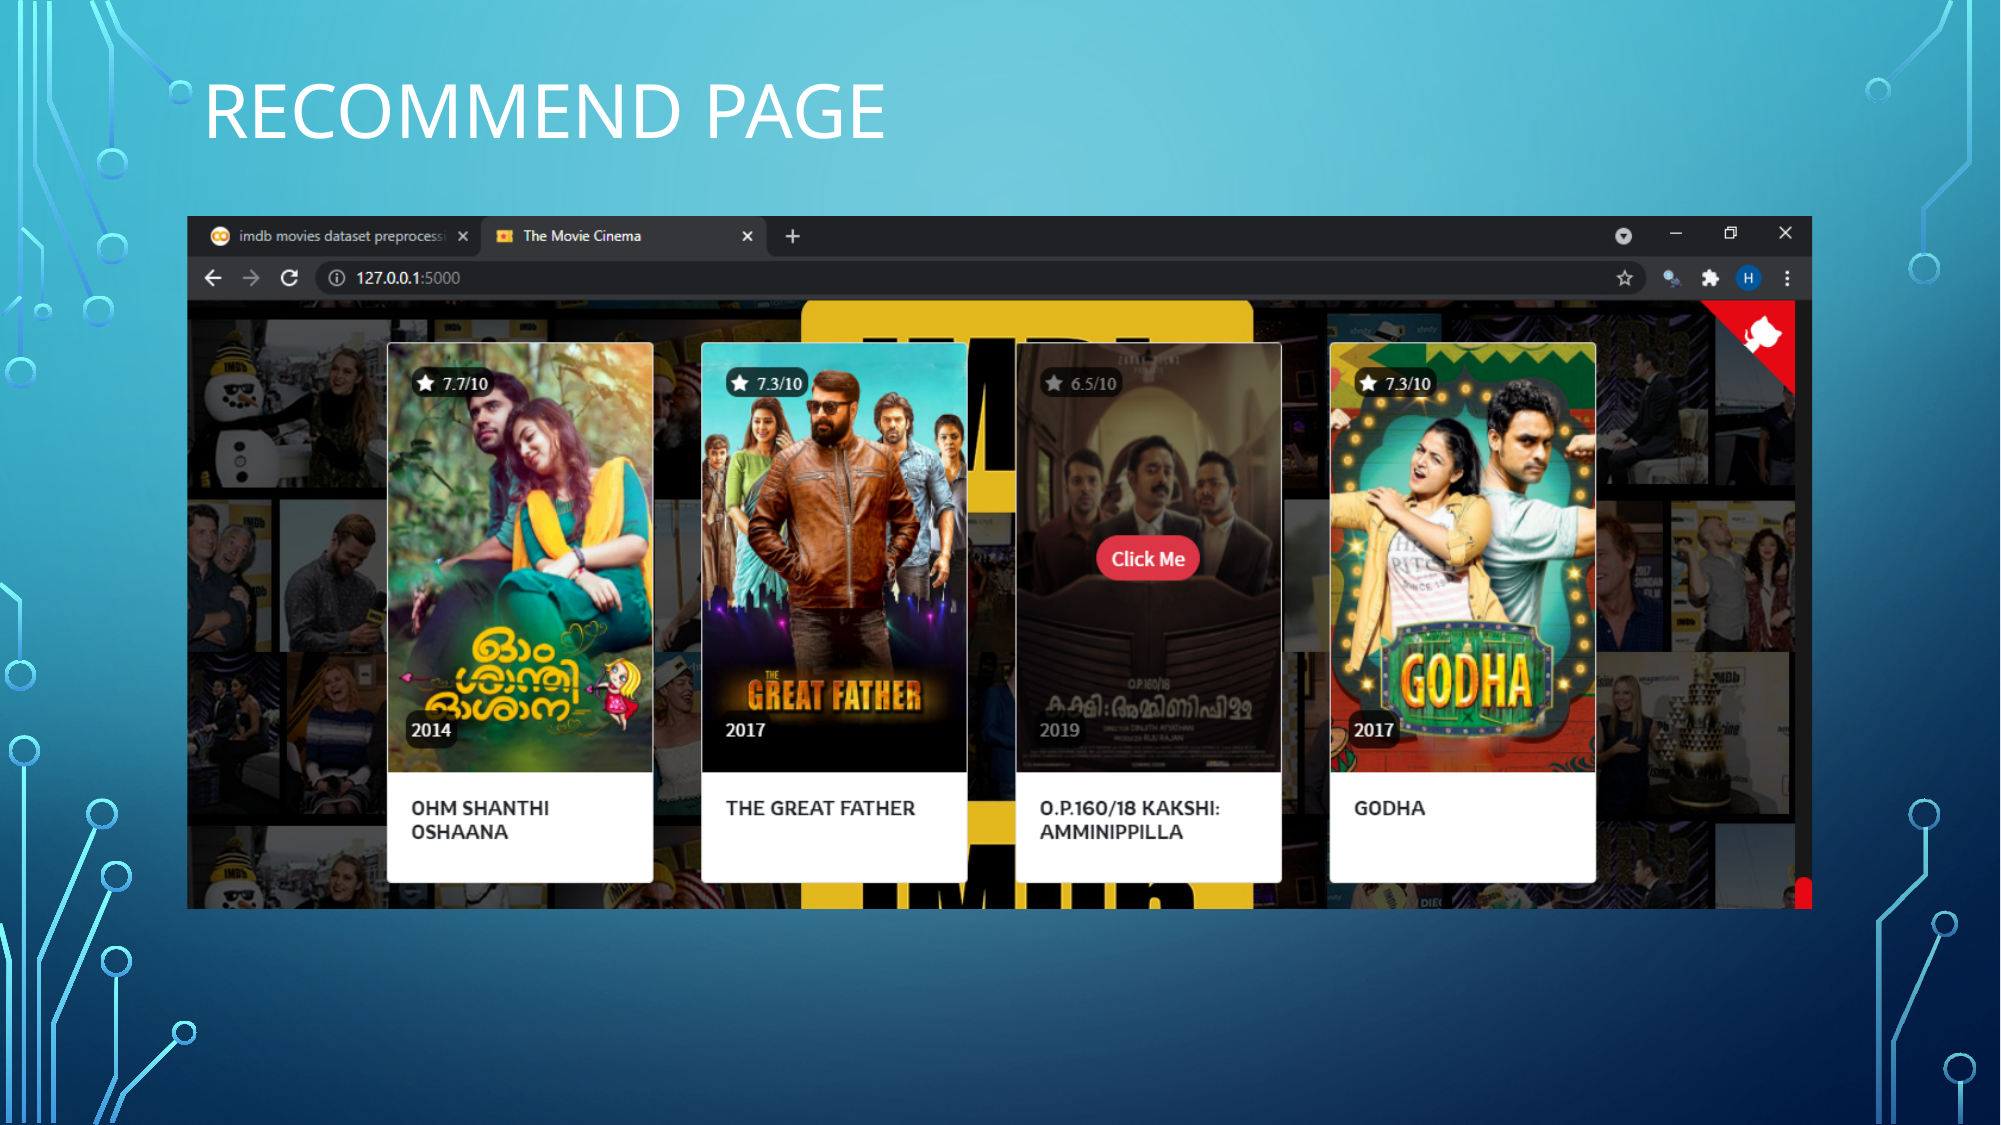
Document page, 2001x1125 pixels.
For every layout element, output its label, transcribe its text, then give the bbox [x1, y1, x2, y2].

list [186, 216, 1813, 909]
title Recommend page [187, 53, 1813, 175]
